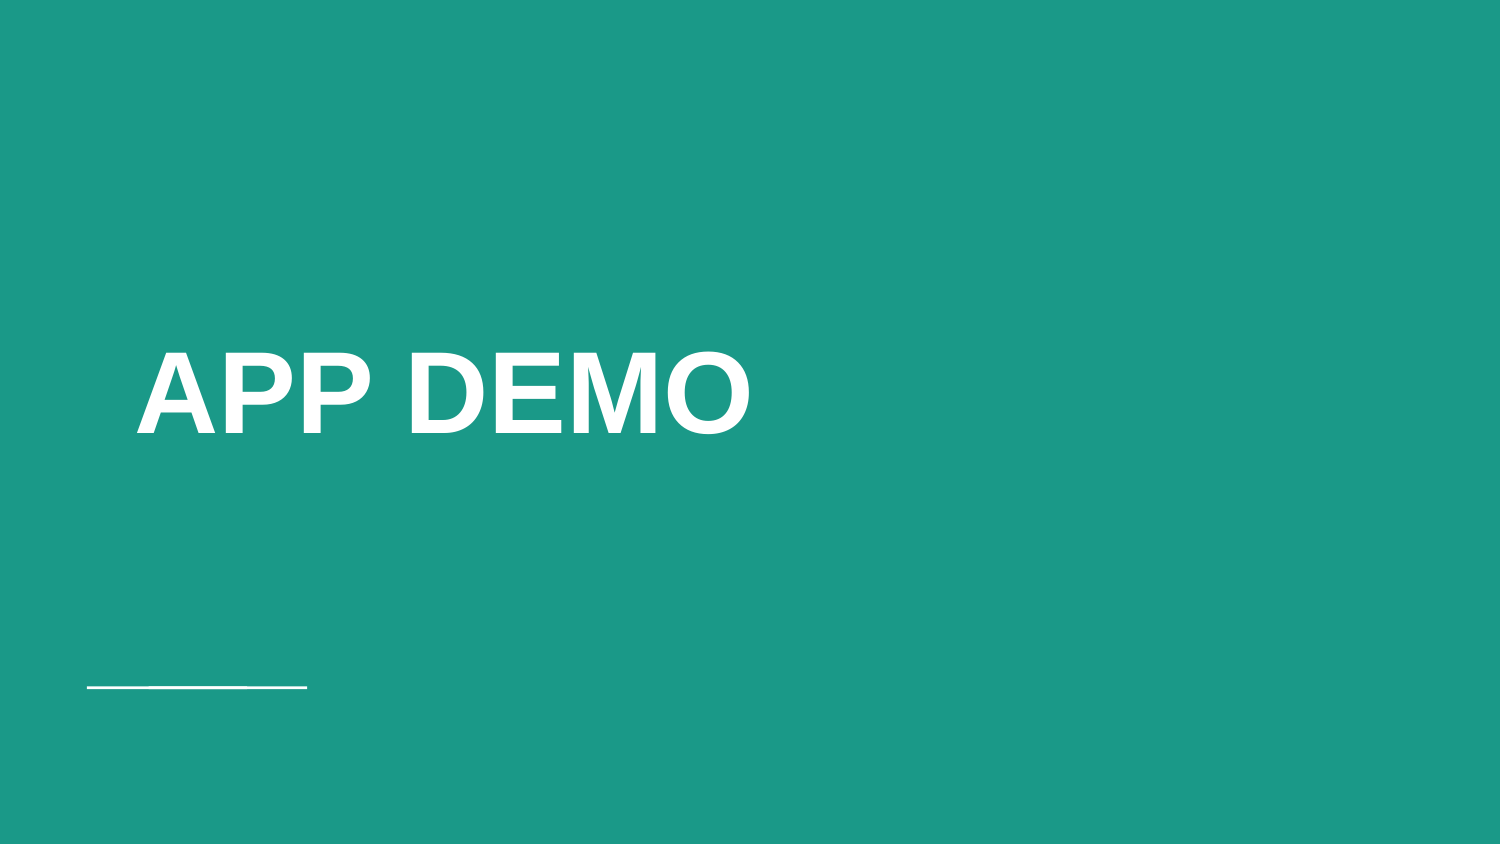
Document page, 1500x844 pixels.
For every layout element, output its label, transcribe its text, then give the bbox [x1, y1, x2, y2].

title APP DEMO [119, 141, 1272, 632]
